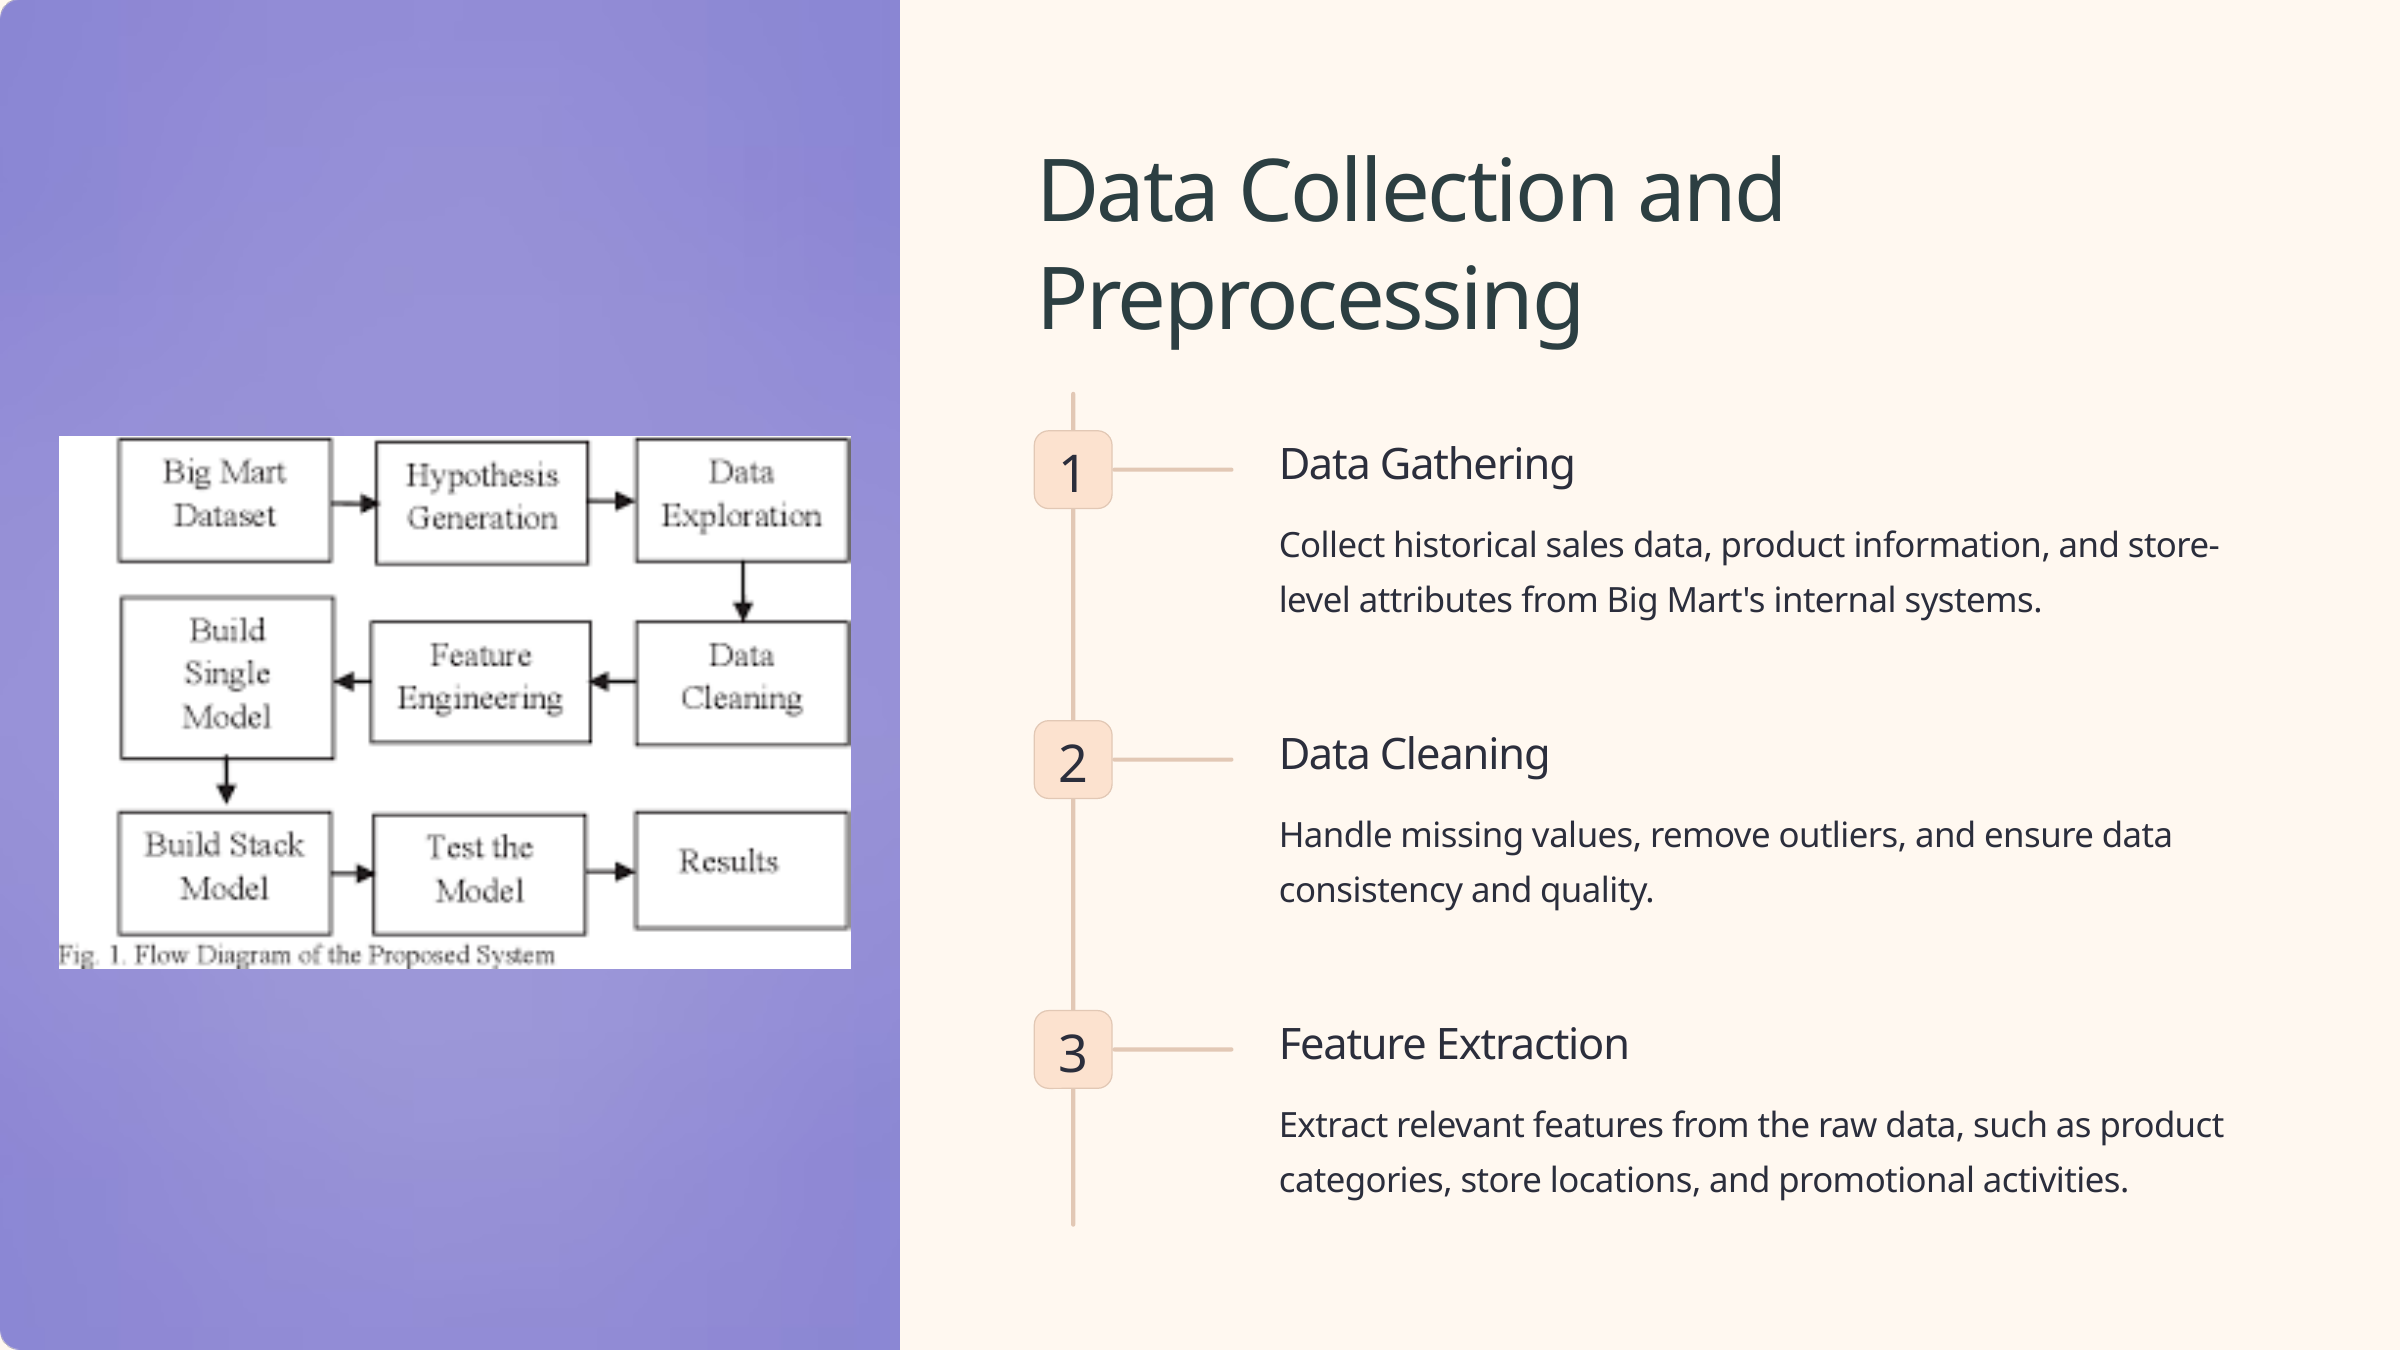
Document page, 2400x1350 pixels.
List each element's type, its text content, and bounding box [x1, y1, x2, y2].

text_box [1071, 799, 1076, 1010]
text_box Data Collection and Preprocessing [1021, 123, 2279, 340]
text_box [1113, 757, 1234, 762]
text_box [1071, 1089, 1076, 1227]
text_box [1071, 391, 1076, 430]
text_box [1071, 509, 1076, 720]
text_box Data Gathering [1263, 426, 1698, 481]
text_box Extract relevant features from the raw data, such as product categories, store locations, and promotional activities. [1263, 1081, 2279, 1192]
text_box Feature Extraction [1263, 1006, 1698, 1061]
text_box Data Cleaning [1263, 716, 1698, 771]
text_box [1034, 720, 1113, 799]
text_box [1034, 1010, 1113, 1089]
picture [0, 0, 901, 1350]
text_box 3 [1059, 1023, 1088, 1076]
text_box [1034, 430, 1113, 509]
text_box 1 [1063, 443, 1084, 496]
text_box [1113, 1047, 1234, 1052]
text_box 2 [1059, 733, 1087, 786]
text_box Handle missing values, remove outliers, and ensure data consistency and quality. [1263, 791, 2279, 903]
text_box [1113, 467, 1234, 472]
text_box Collect historical sales data, product information, and store-level attributes from Big Mart's internal systems. [1263, 501, 2279, 613]
text_box [902, 0, 2400, 1350]
